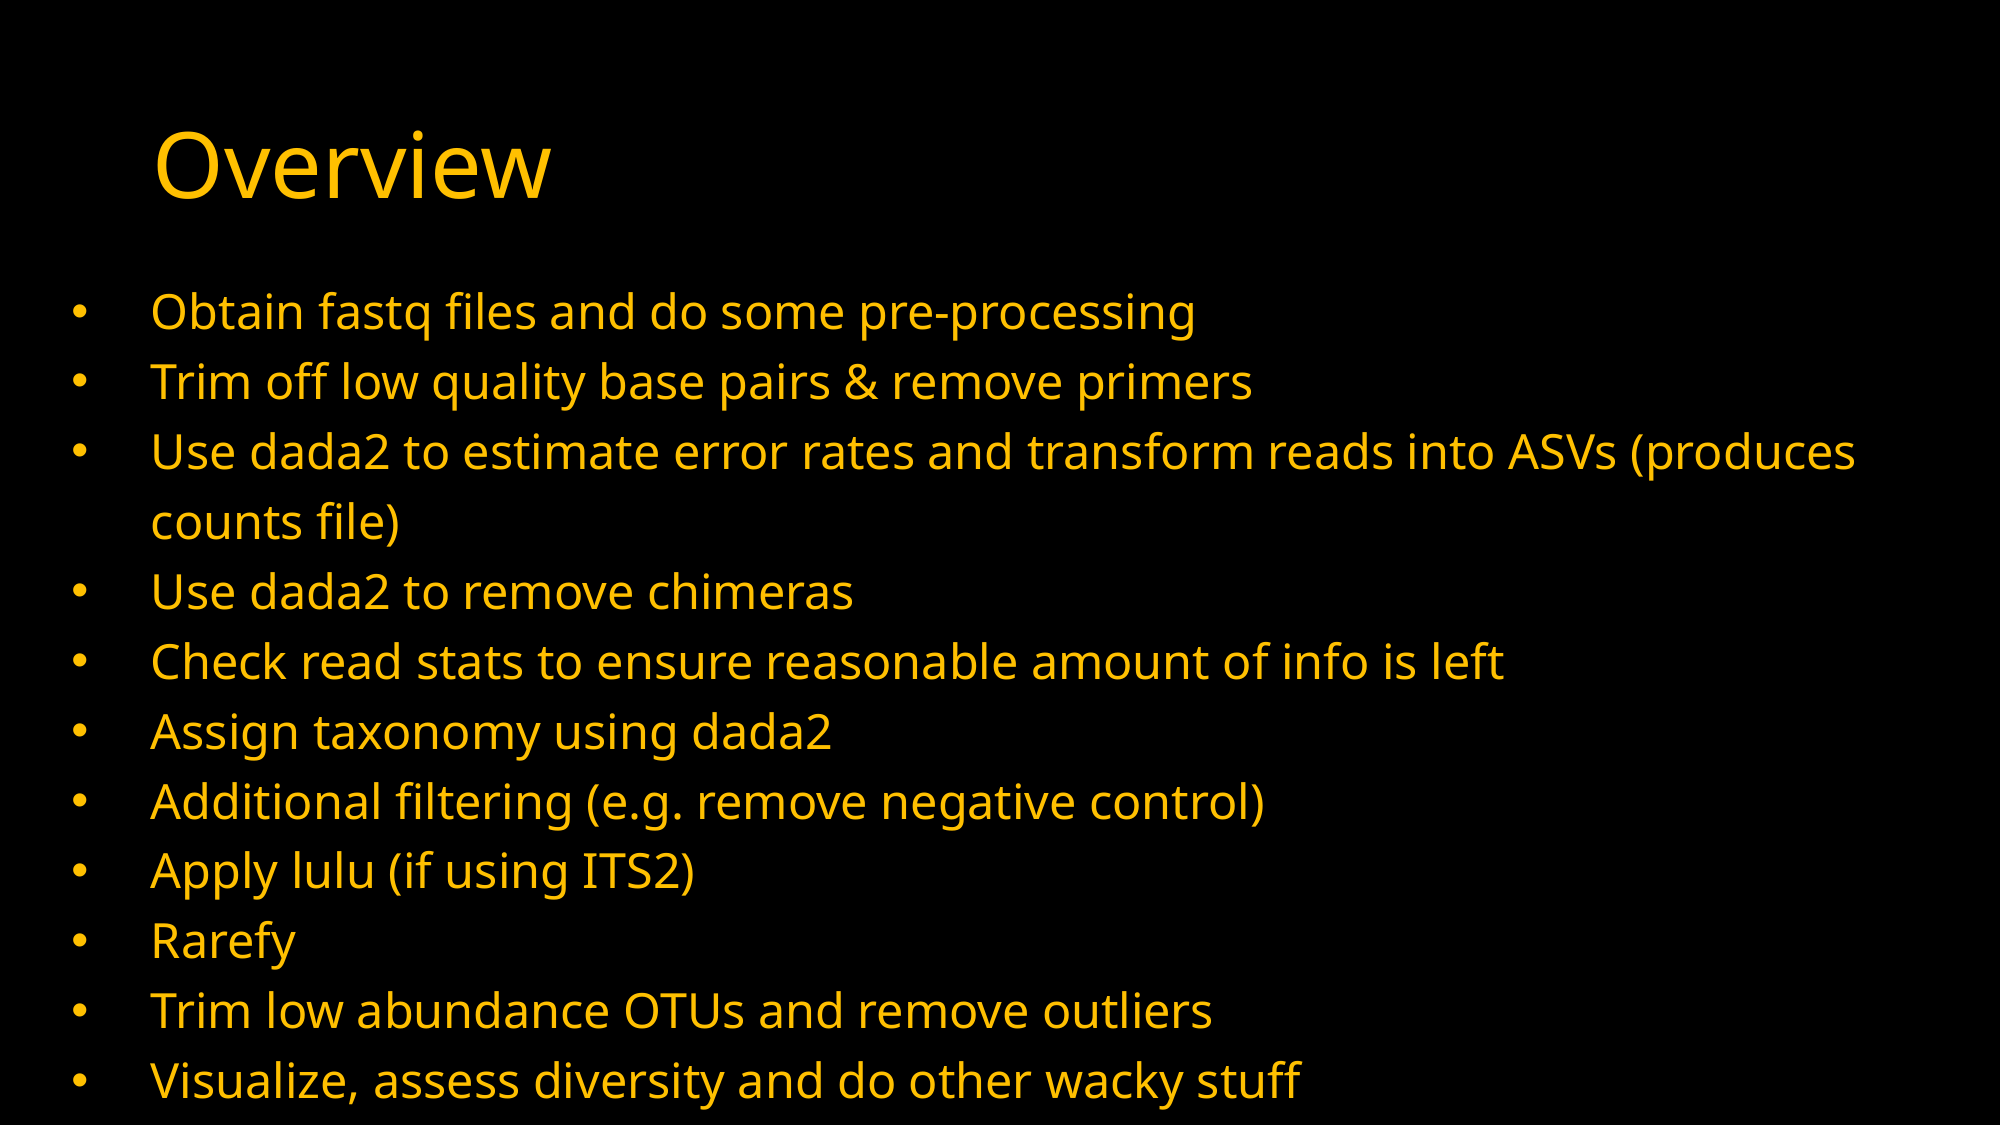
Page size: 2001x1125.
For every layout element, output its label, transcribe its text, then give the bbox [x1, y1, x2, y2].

text_box Obtain fastq files and do some pre-processing Trim off low quality base pairs & remove primers Use dada2 to estimate error rates and transform reads into ASVs (produces counts file) Use dada2 to remove chimeras Check read stats to ensure reasonable amount of info is left Assign taxonomy using dada2 Additional filtering (e.g. remove negative control) Apply lulu (if using ITS2) Rarefy Trim low abundance OTUs and remove outliers Visualize, assess diversity and do other wacky stuff [56, 261, 1913, 1125]
title Overview [137, 59, 1863, 261]
